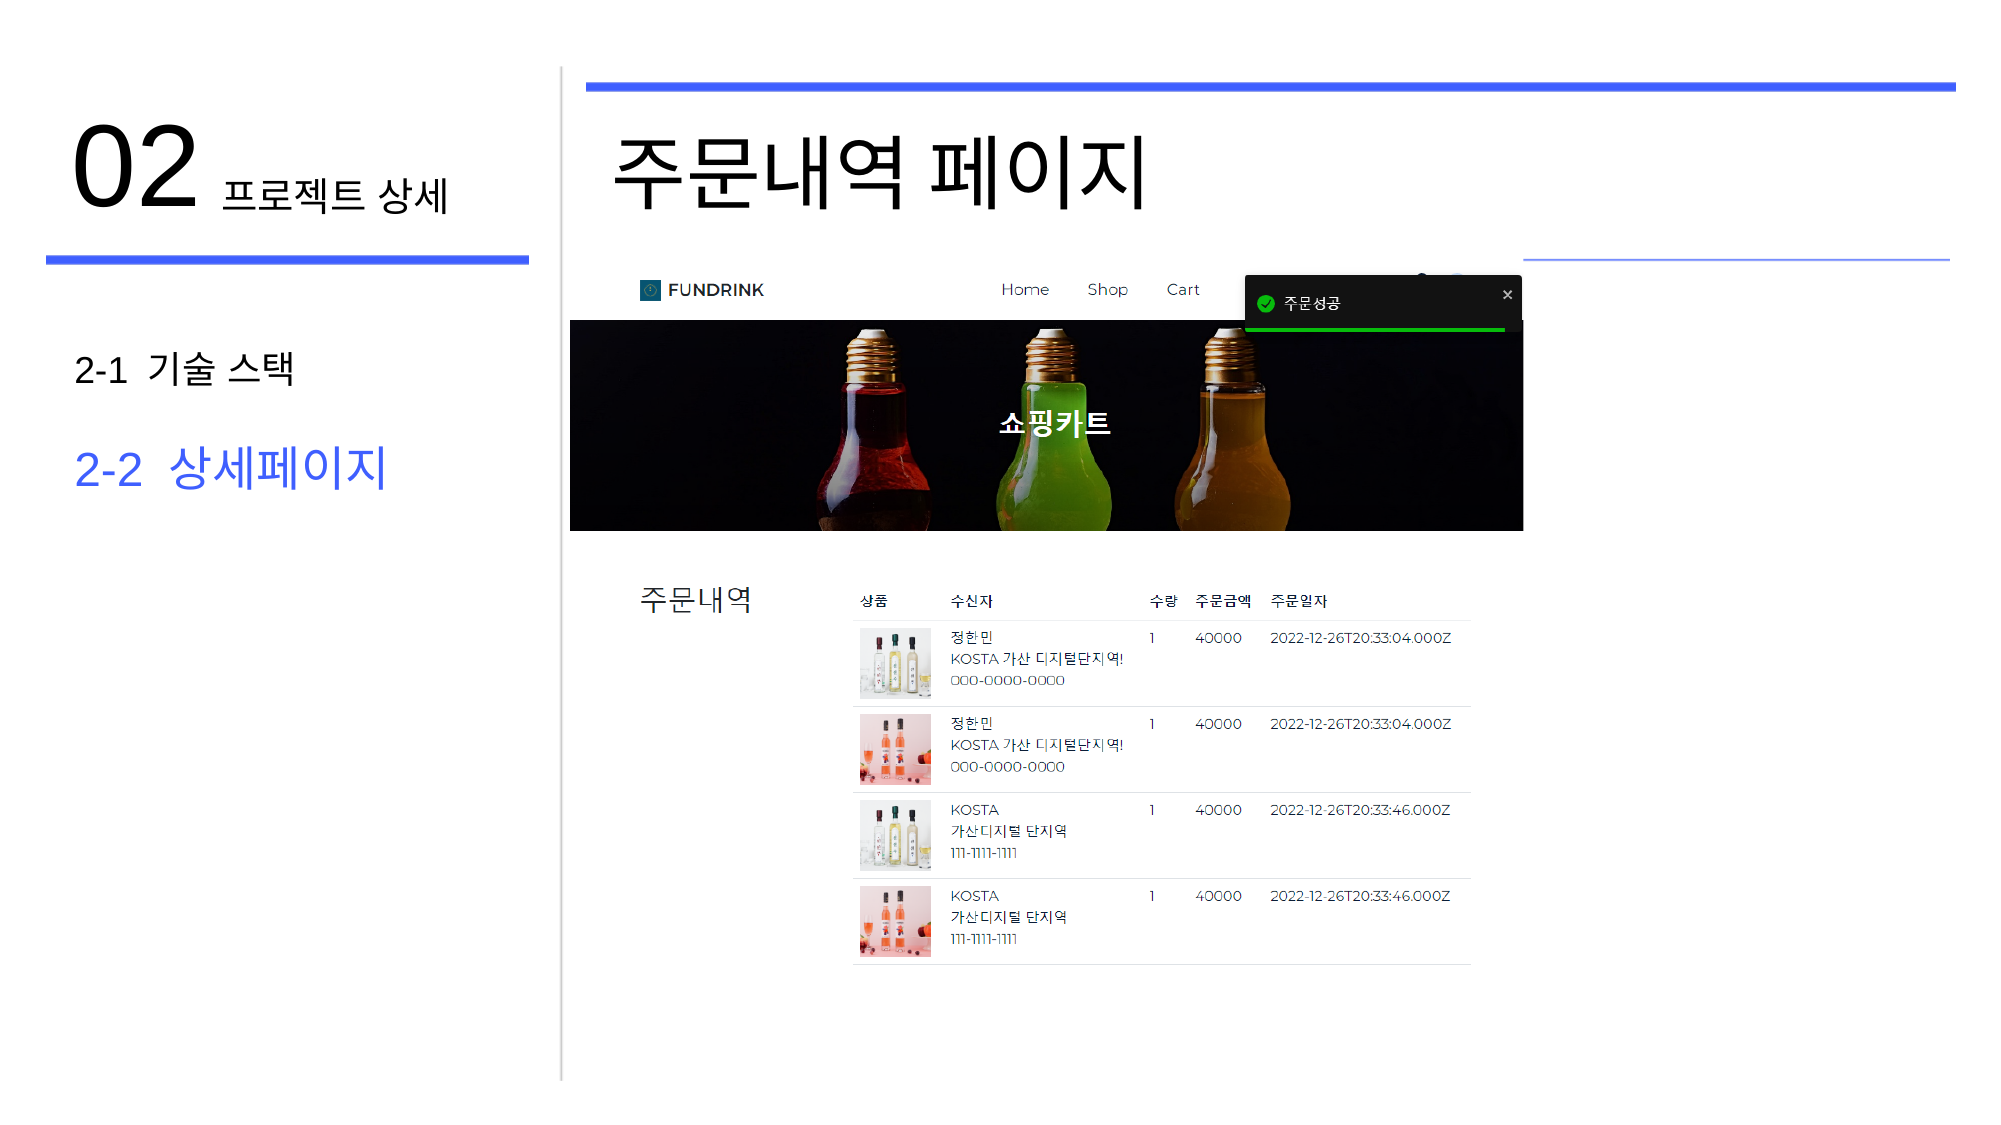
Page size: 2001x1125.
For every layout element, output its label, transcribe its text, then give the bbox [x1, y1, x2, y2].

text_box 2-2 상세페이지 [64, 433, 564, 501]
picture [53, 257, 1950, 1080]
text_box 프로젝트 상세 [280, 166, 552, 224]
picture [559, 397, 563, 433]
text_box 2-1 기술 스택 [64, 341, 564, 397]
text_box 주문내역 페이지 [601, 117, 1520, 225]
picture [559, 67, 563, 341]
picture [585, 69, 1956, 105]
text_box 02 [61, 85, 280, 236]
picture [45, 242, 529, 278]
